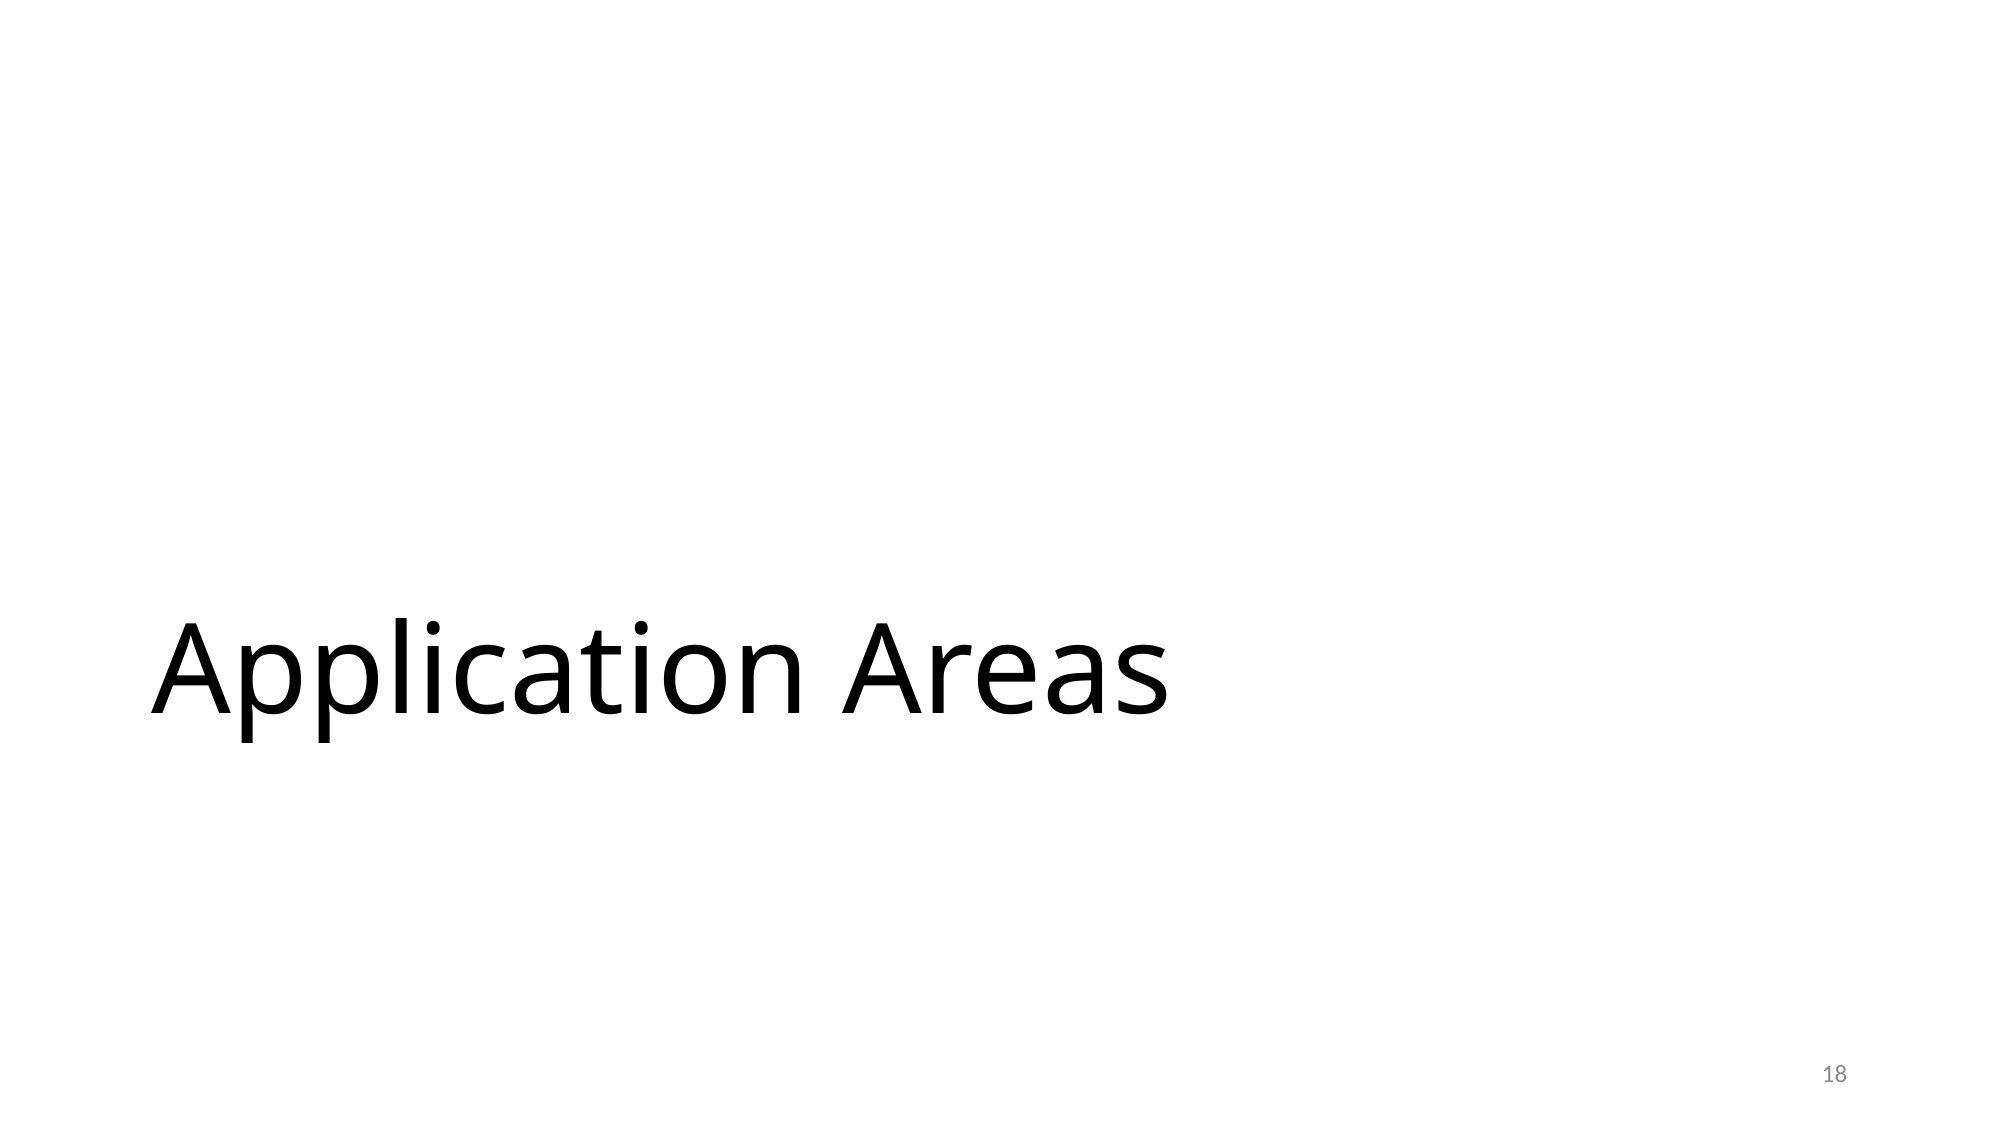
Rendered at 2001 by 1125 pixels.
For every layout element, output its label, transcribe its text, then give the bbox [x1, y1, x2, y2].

title Application Areas [136, 280, 1862, 749]
slide_number 18 [1412, 1042, 1863, 1103]
